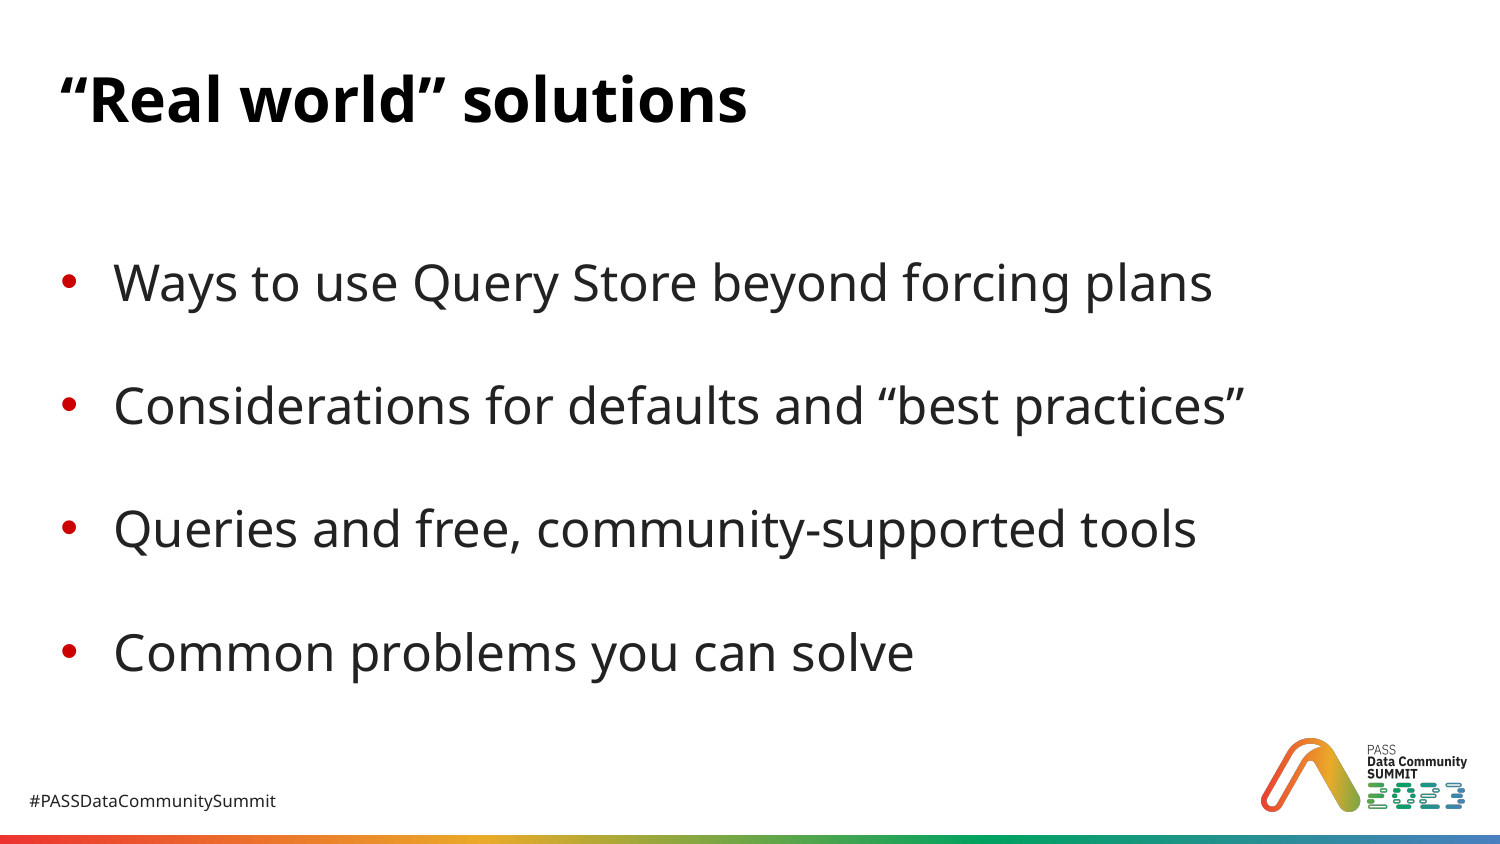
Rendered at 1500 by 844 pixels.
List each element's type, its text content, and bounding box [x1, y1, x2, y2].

text_box Considerations for defaults and “best practices” [45, 347, 1319, 443]
title “Real world” solutions [45, 60, 1205, 224]
picture [0, 835, 1500, 844]
picture [1261, 738, 1467, 812]
list Ways to use Query Store beyond forcing plans [45, 224, 1319, 320]
text_box Common problems you can solve [45, 594, 1319, 690]
text_box Queries and free, community-supported tools [45, 470, 1319, 567]
